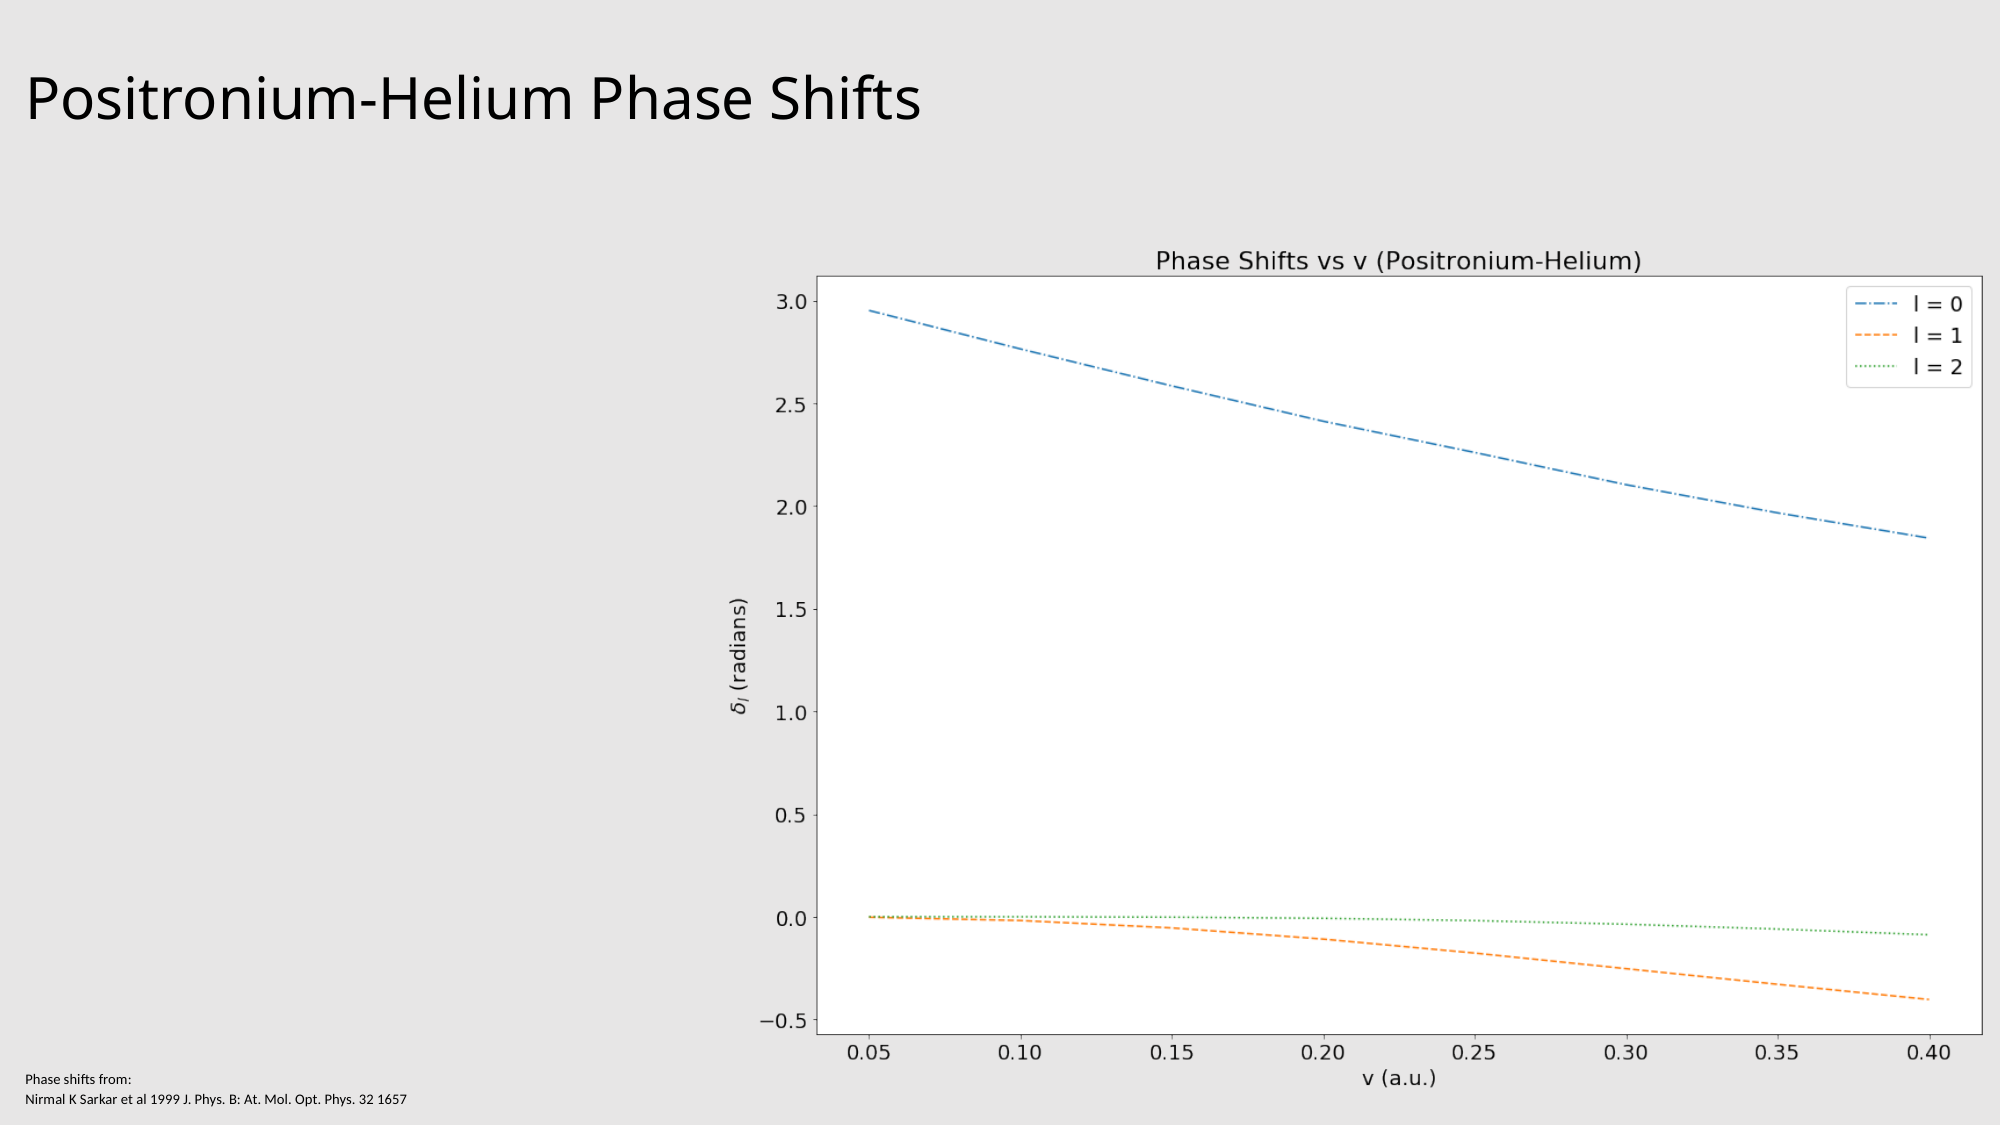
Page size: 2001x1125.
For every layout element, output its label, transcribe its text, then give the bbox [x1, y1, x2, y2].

title Positronium-Helium Phase Shifts [10, 8, 1655, 193]
list Phase shifts from: Nirmal K Sarkar et al 1999 J. Phys. B: At. Mol. Opt. Phys. 32 1657 [10, 1064, 701, 1117]
picture [719, 222, 1990, 1117]
